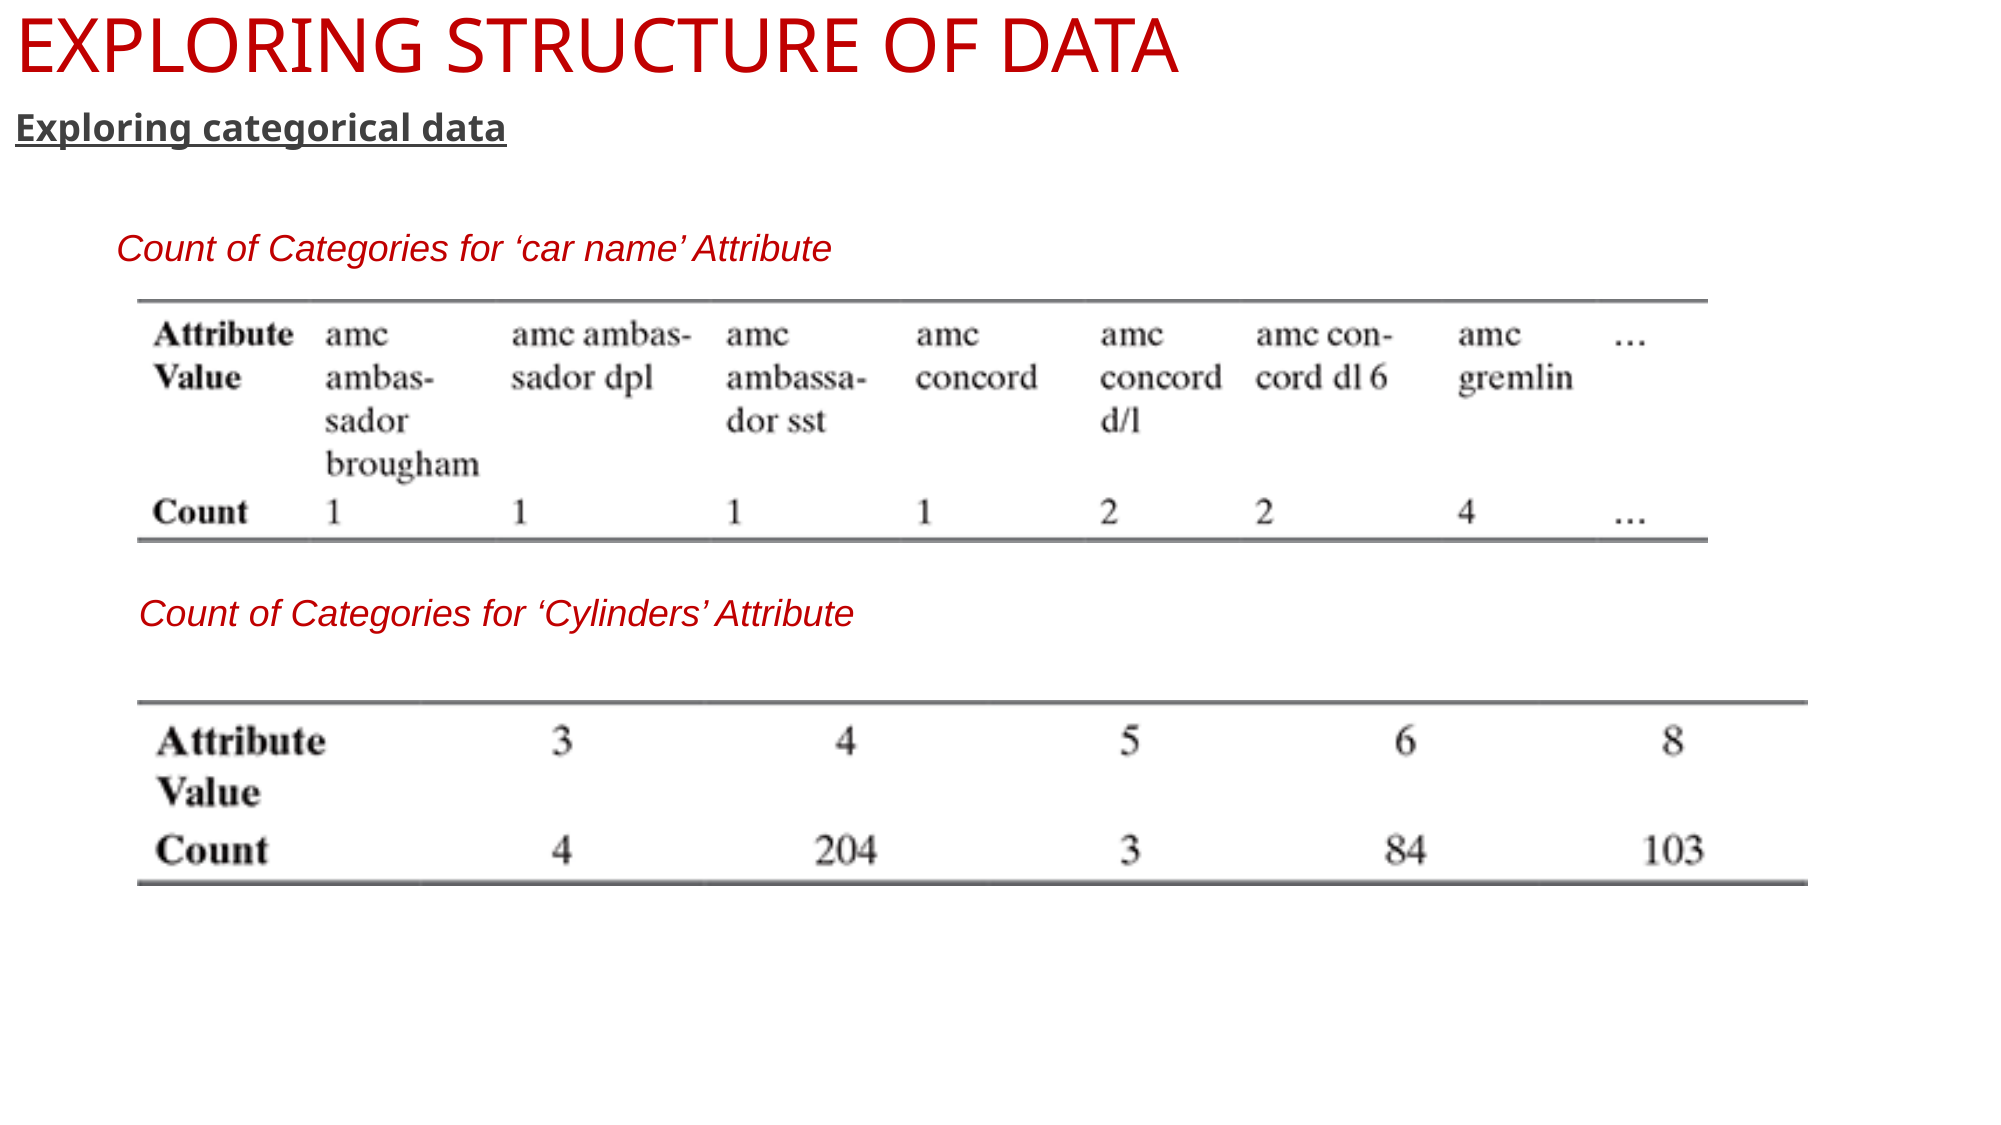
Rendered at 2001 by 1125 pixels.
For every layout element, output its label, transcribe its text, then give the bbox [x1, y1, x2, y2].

text_box Count of Categories for ‘Cylinders’ Attribute [123, 581, 1140, 641]
text_box Exploring categorical data [0, 96, 1016, 156]
picture [137, 299, 1708, 543]
picture [137, 700, 1808, 886]
text_box EXPLORING STRUCTURE OF DATA [0, 0, 1725, 112]
text_box Count of Categories for ‘car name’ Attribute [101, 216, 1102, 277]
